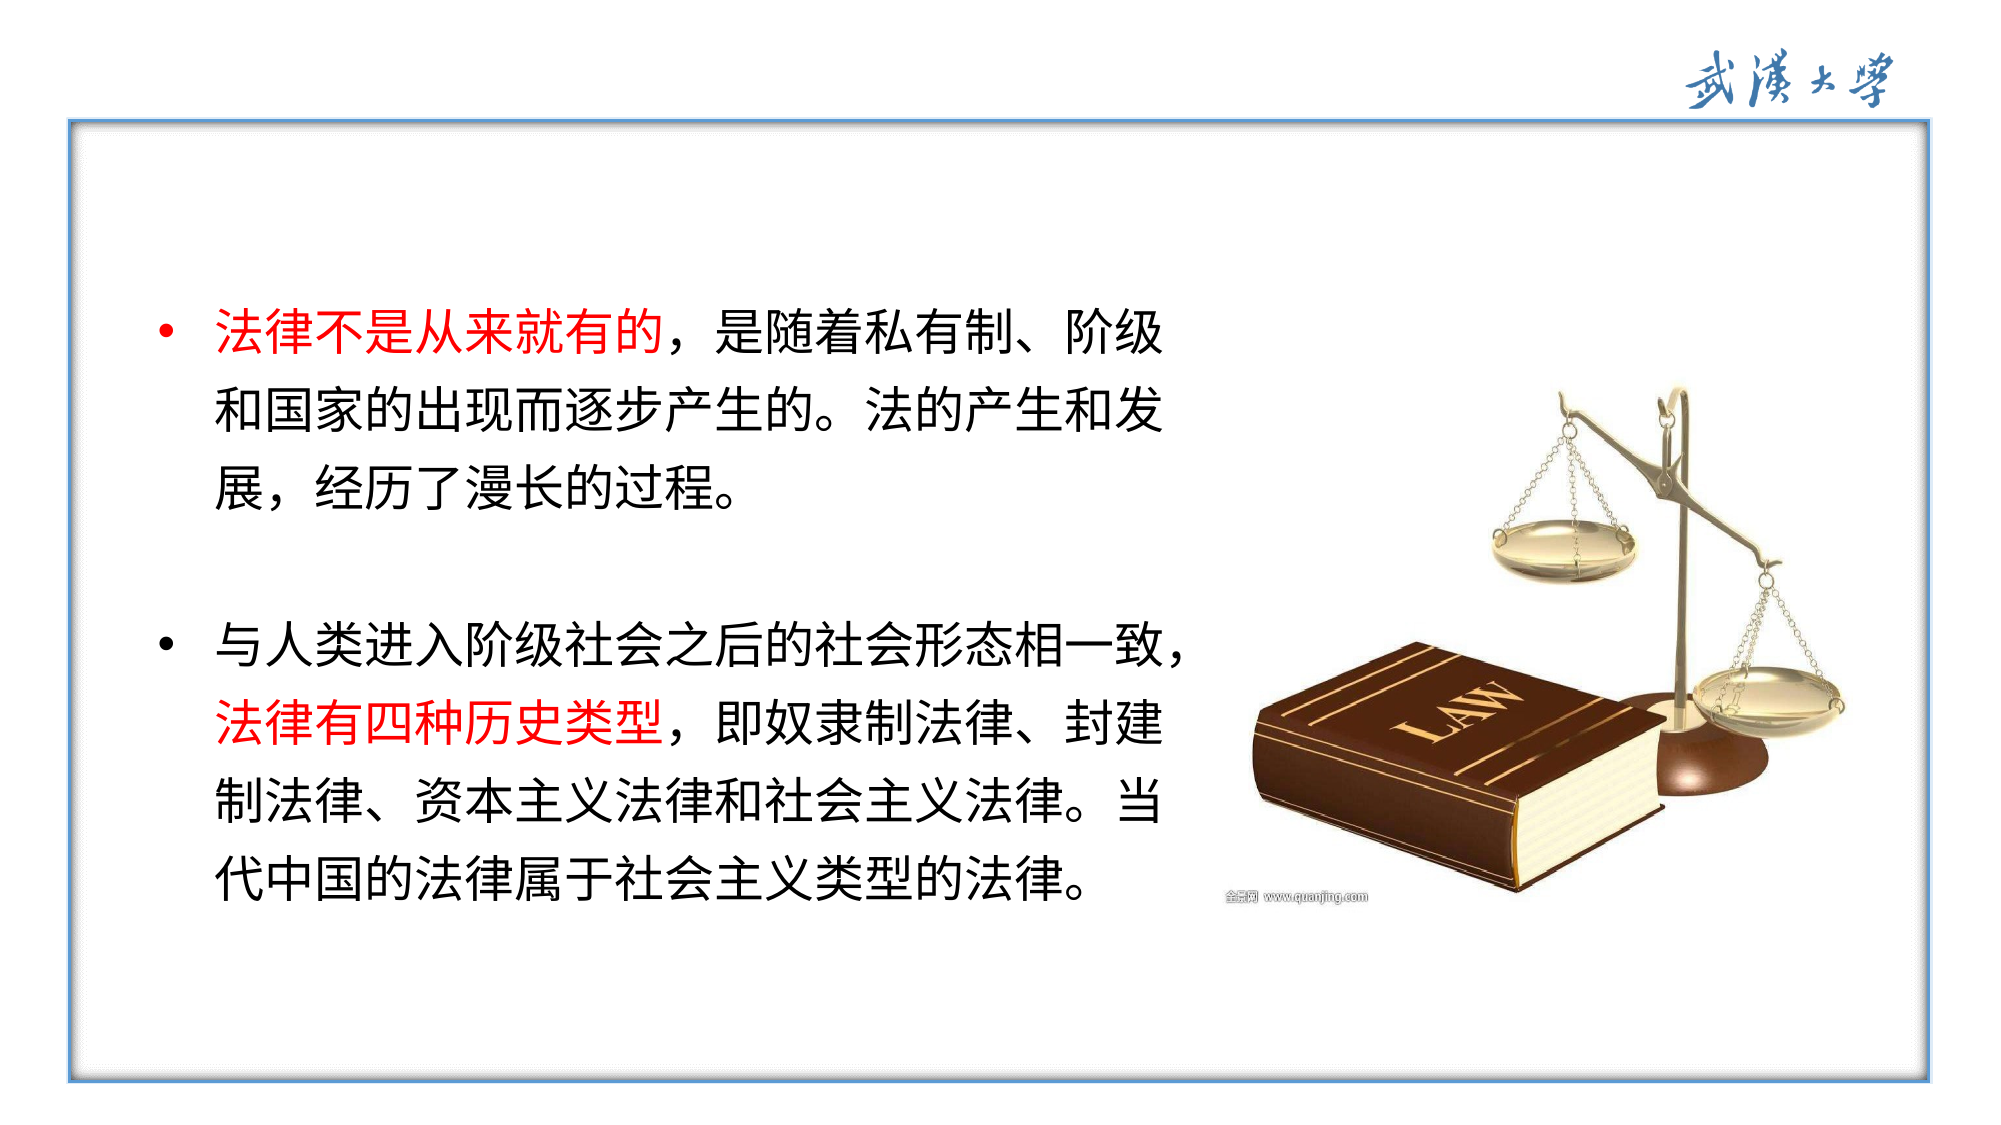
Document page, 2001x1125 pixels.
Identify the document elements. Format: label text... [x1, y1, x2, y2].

picture [66, 117, 1933, 1084]
text_box [1217, 329, 1868, 913]
text_box 法律不是从来就有的，是随着私有制、阶级和国家的出现而逐步产生的。法的产生和发展，经历了漫长的过程。 与人类进入阶级社会之后的社会形态相一致，法律有四种历史类型，即奴隶制法律、封建制法律、资本主义法律和社会主义法律。当代中国的法律属于社会主义类型的法律。 [157, 280, 1173, 908]
